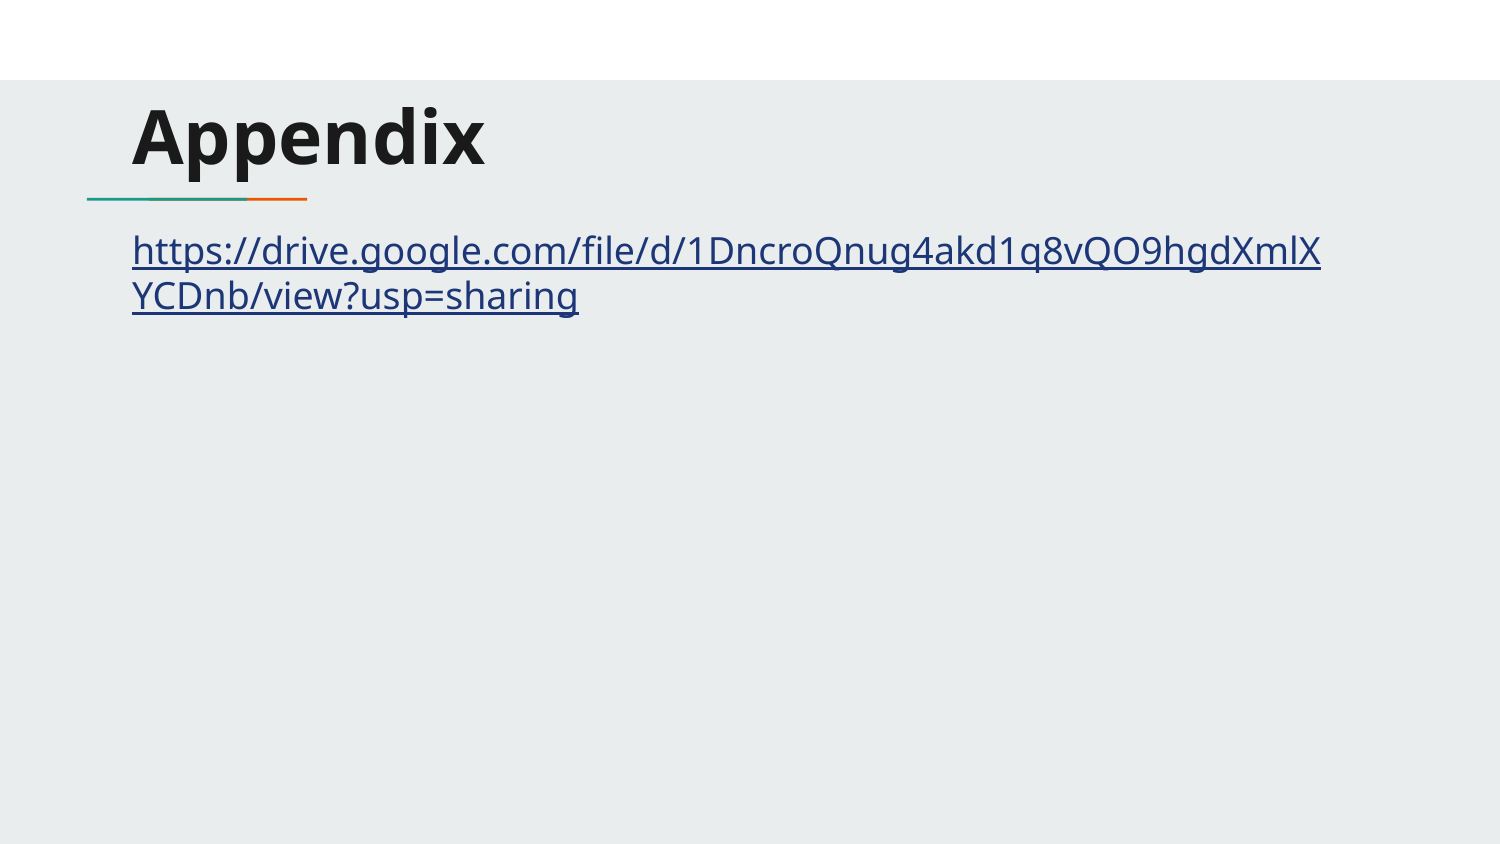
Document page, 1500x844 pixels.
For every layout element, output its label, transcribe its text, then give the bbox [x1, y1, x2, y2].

title Appendix https://drive.google.com/file/d/1DncroQnug4akd1q8vQO9hgdXmlXYCDnb/view?usp=sharing [117, 74, 1356, 196]
